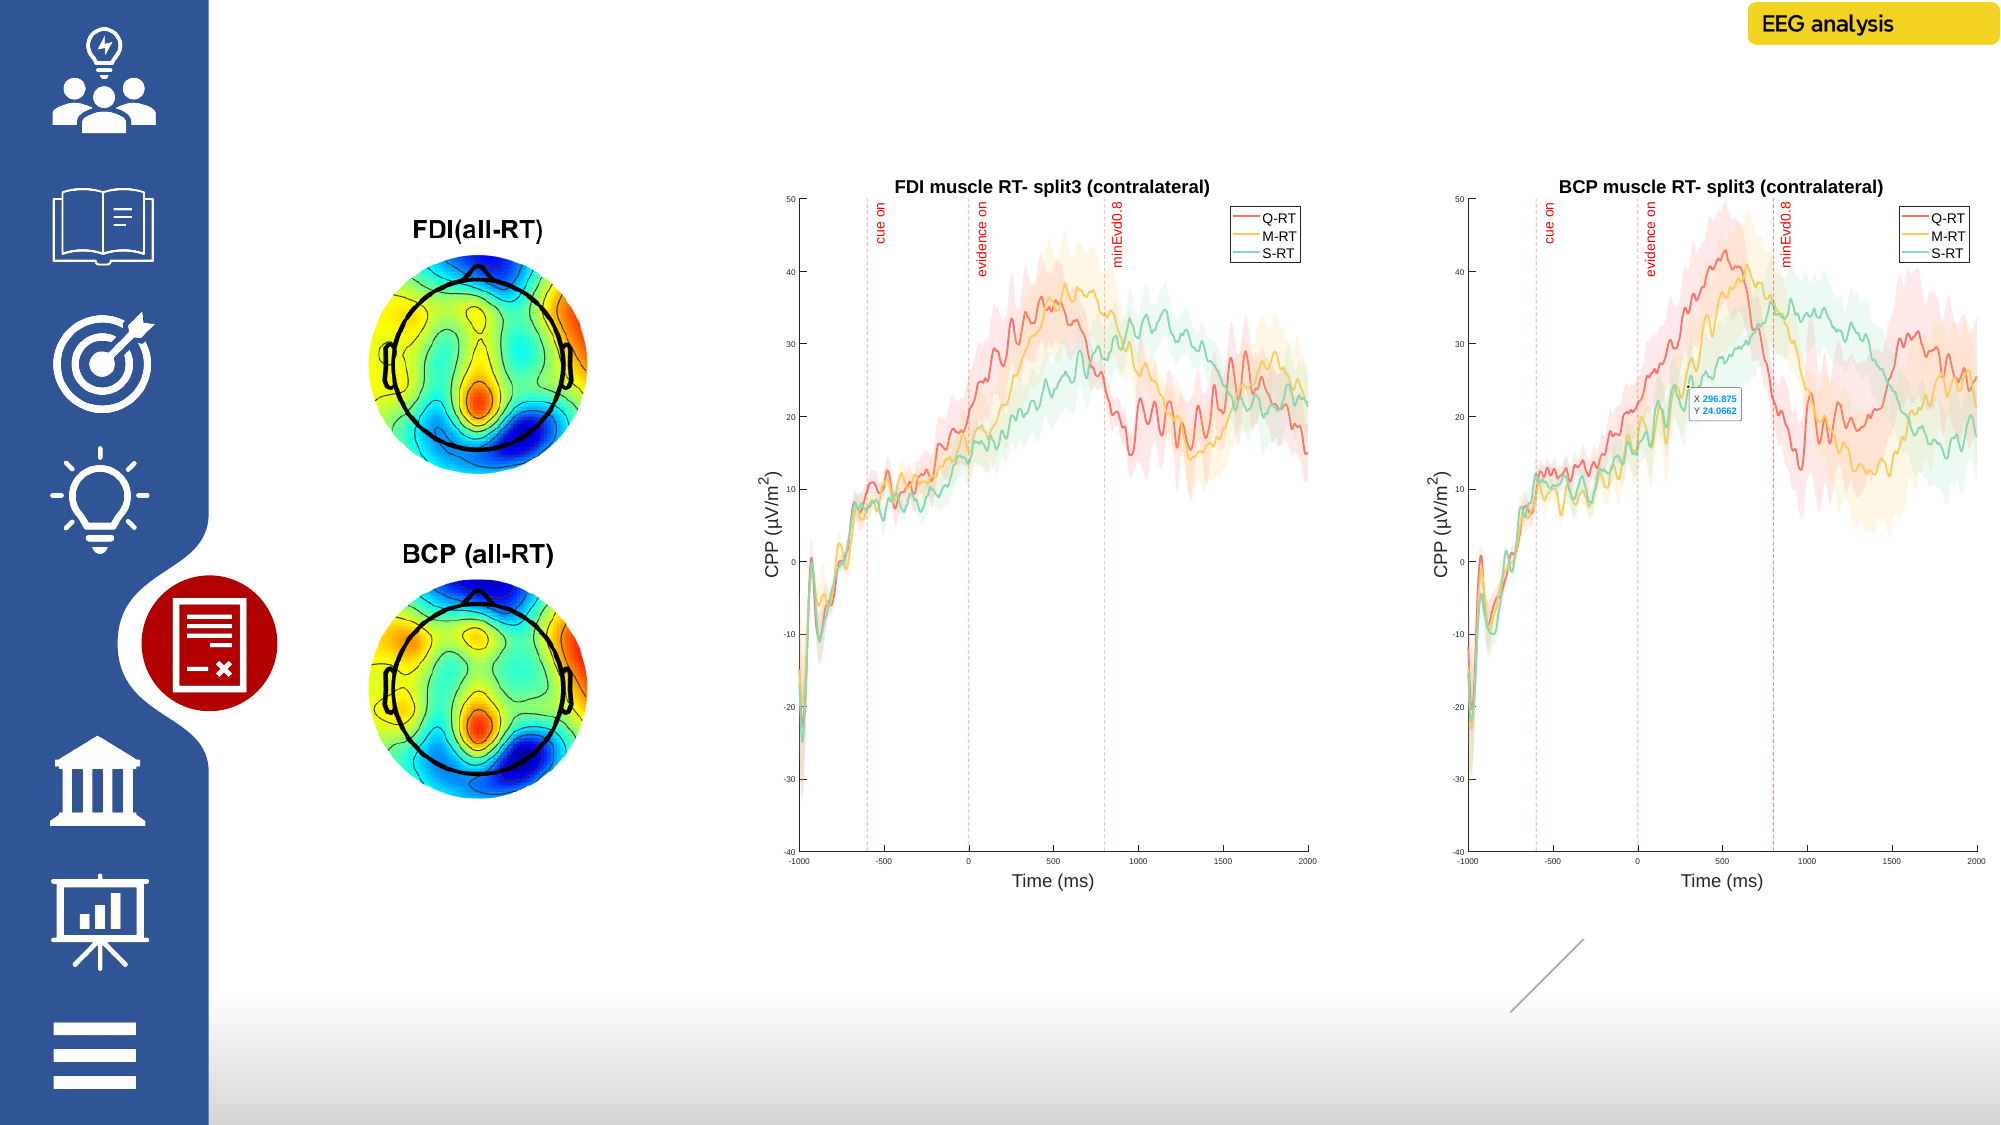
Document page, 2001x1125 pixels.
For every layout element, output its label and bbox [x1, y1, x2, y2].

picture [41, 1002, 148, 1109]
picture [1748, 0, 2000, 47]
picture [35, 12, 172, 149]
picture [36, 138, 2000, 984]
text_box [0, 0, 209, 1125]
